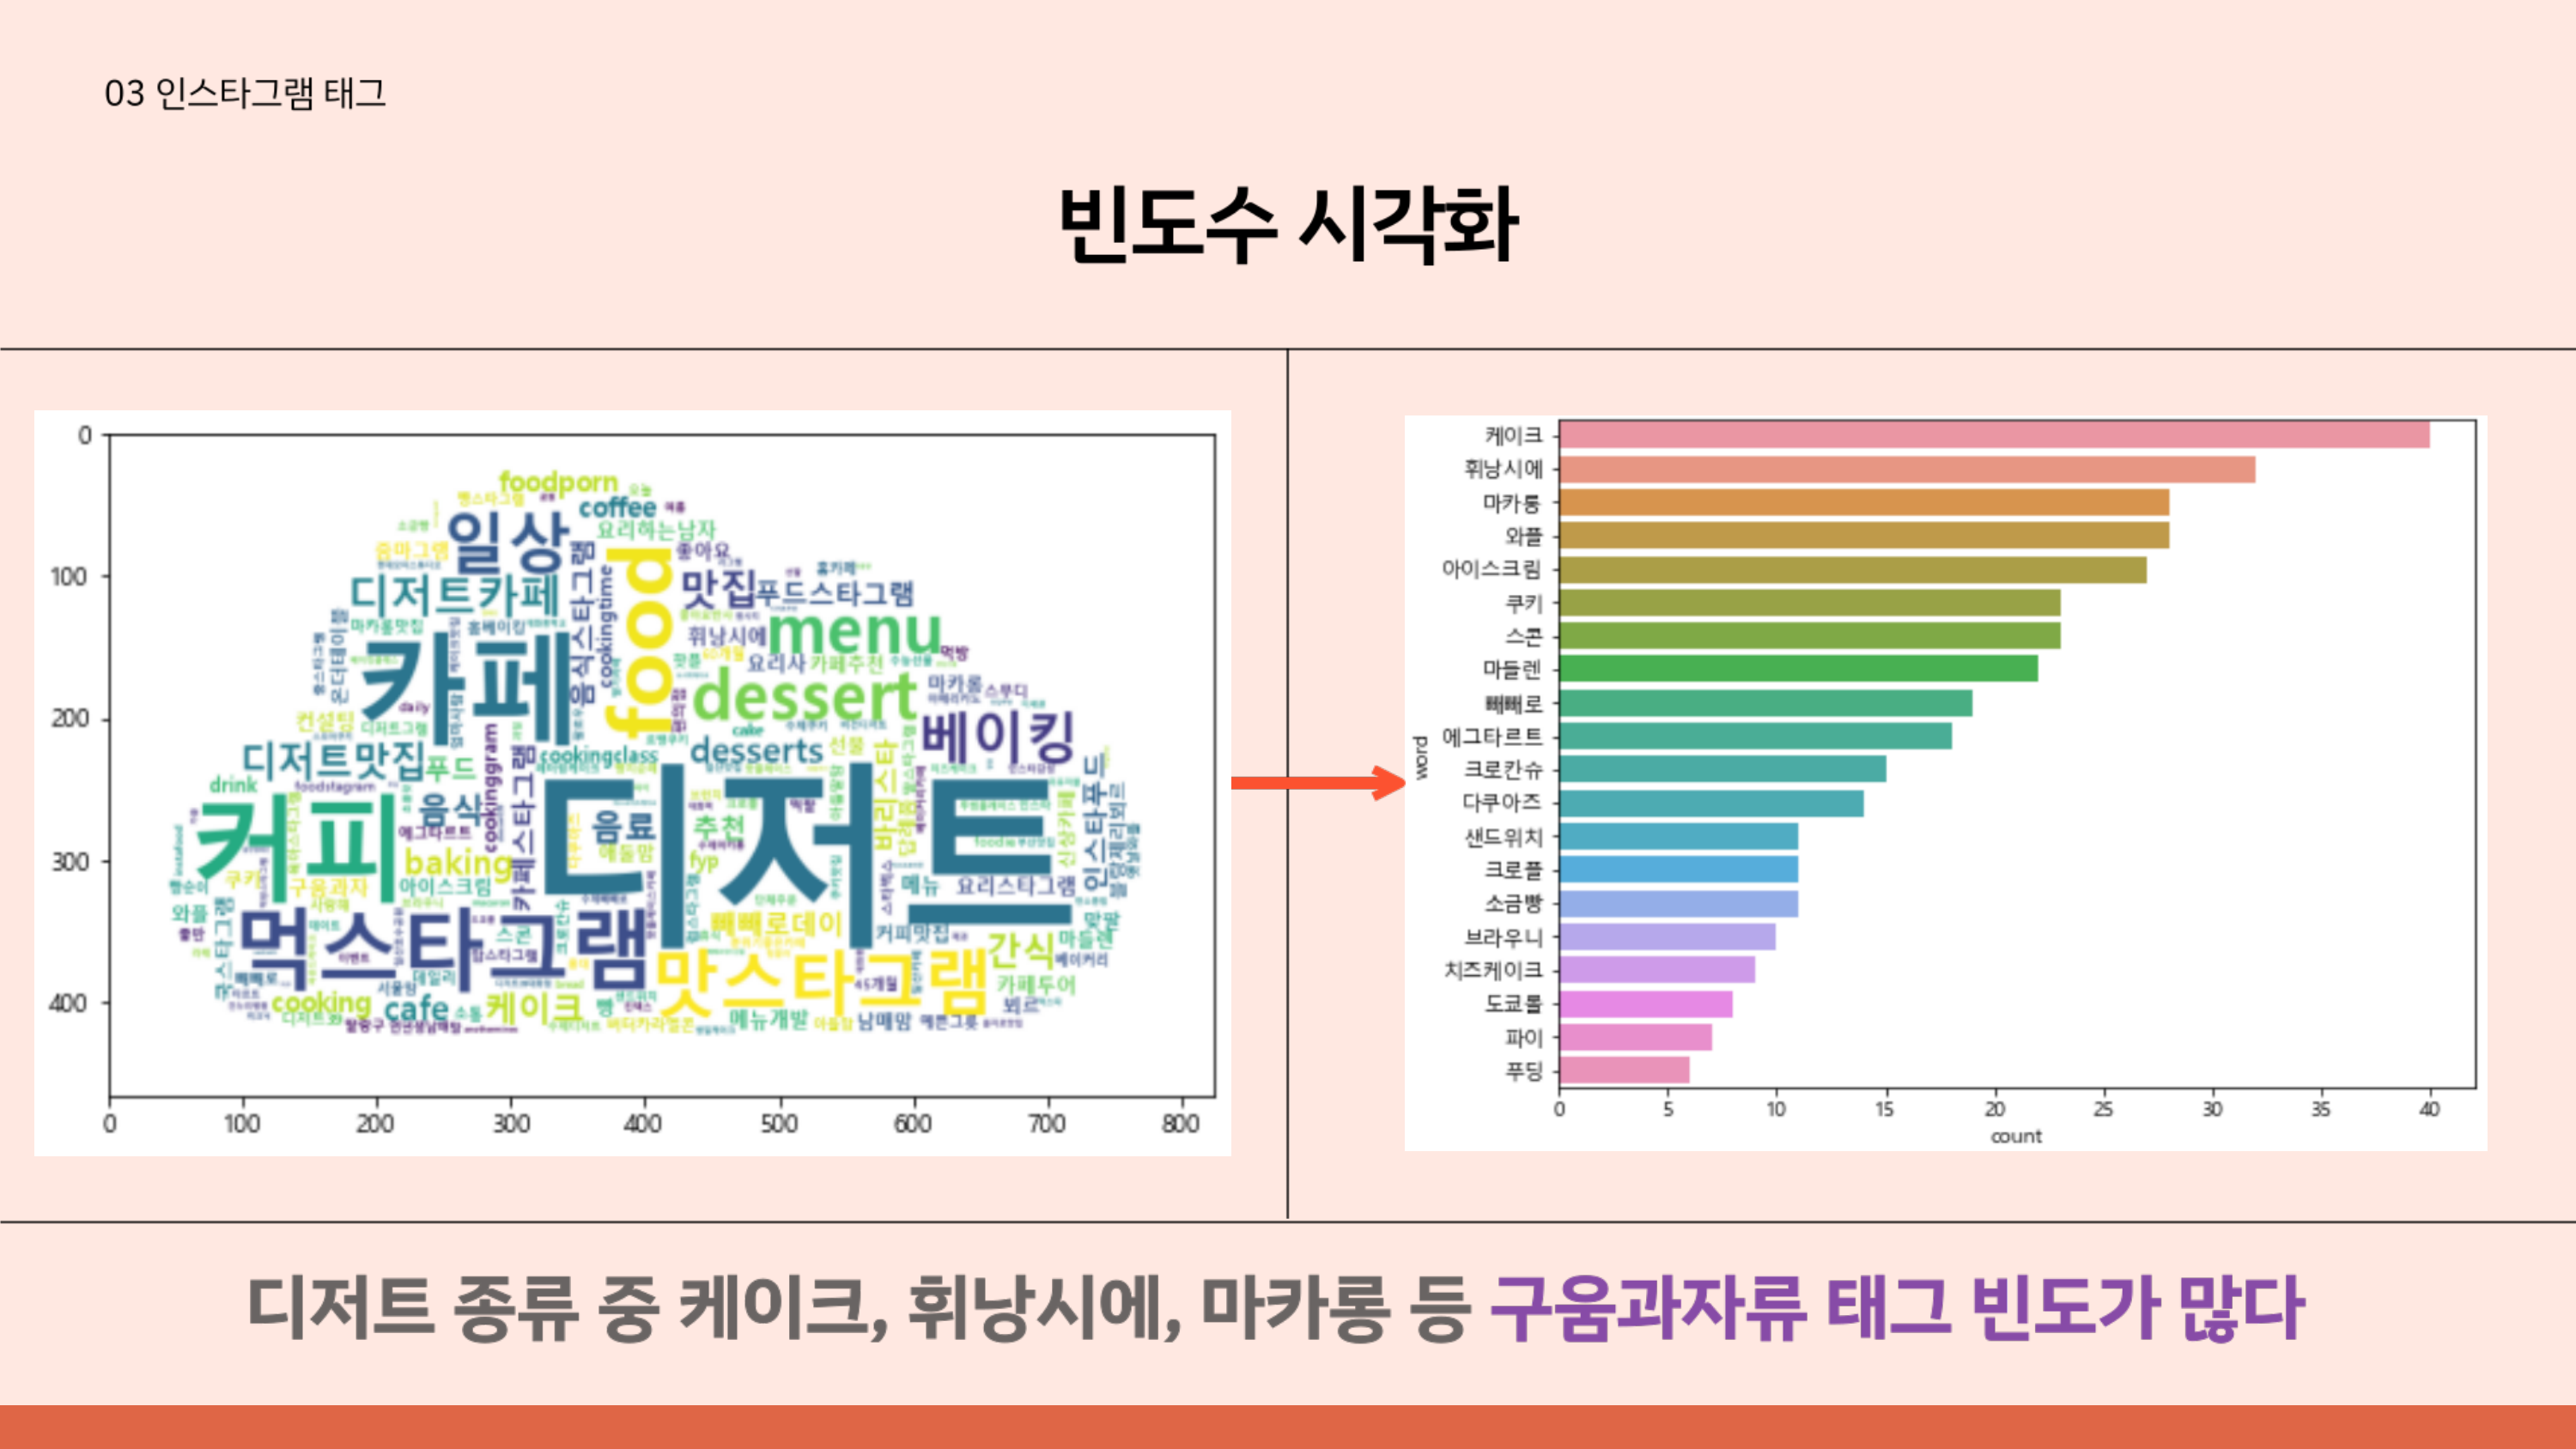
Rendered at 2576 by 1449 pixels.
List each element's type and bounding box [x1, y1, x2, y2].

text_box [0, 344, 2576, 353]
picture [1285, 353, 1291, 765]
text_box [0, 1405, 2576, 1449]
picture [1285, 802, 1291, 1218]
text_box [0, 1218, 2576, 1226]
text_box [1405, 415, 2488, 1151]
picture [234, 1250, 2341, 1377]
picture [98, 63, 404, 128]
text_box [34, 410, 1232, 1156]
picture [660, 152, 1559, 305]
text_box [1230, 765, 1406, 802]
